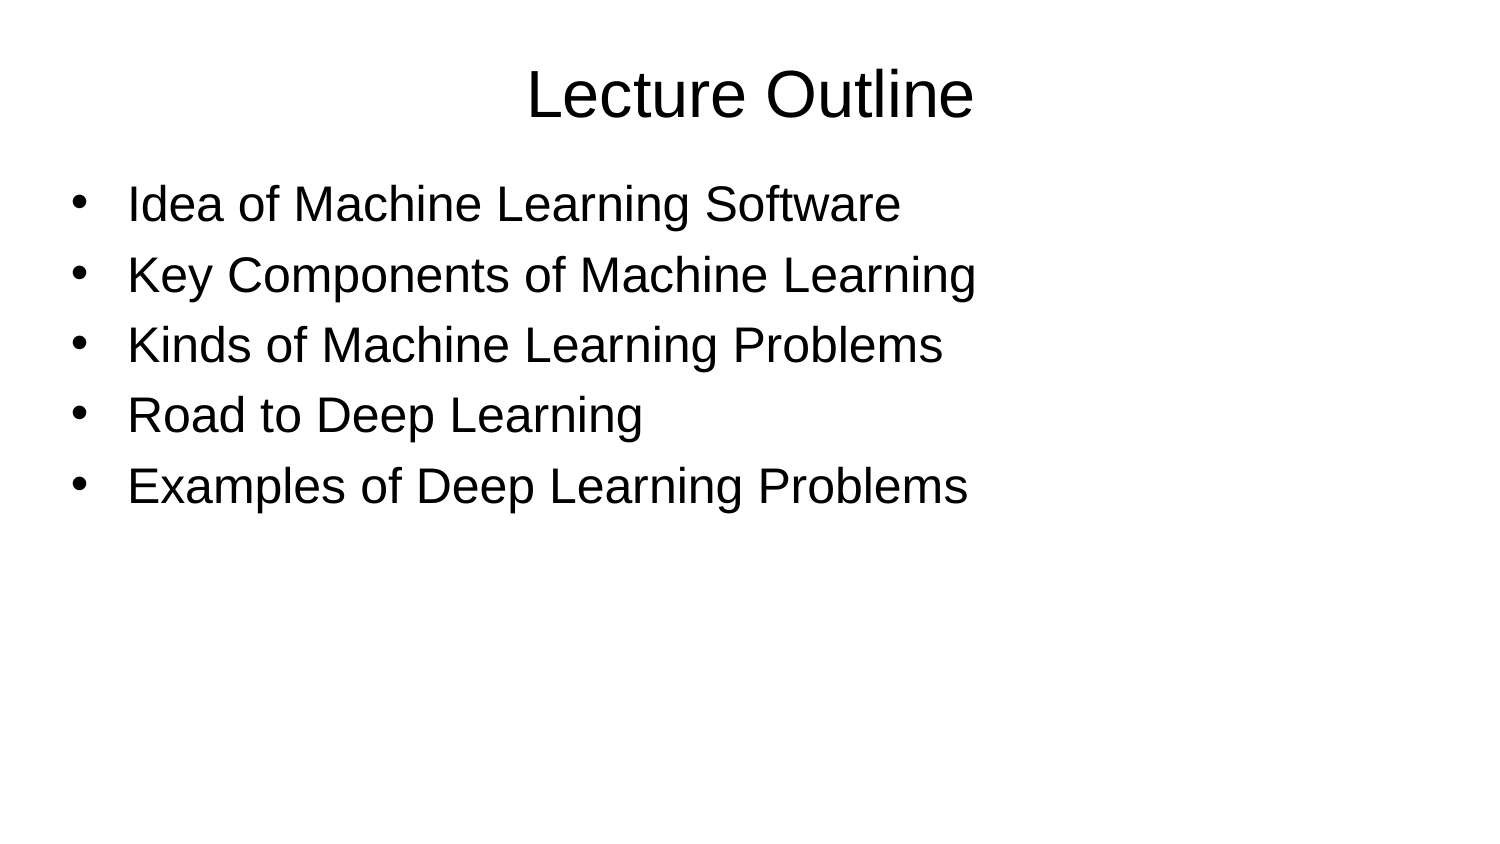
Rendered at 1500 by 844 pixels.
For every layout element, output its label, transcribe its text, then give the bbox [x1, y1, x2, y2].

text_box Idea of Machine Learning Software Key Components of Machine Learning Kinds of Machine Learning Problems Road to Deep Learning Examples of Deep Learning Problems [68, 158, 1001, 514]
title Lecture Outline [120, 49, 1380, 192]
